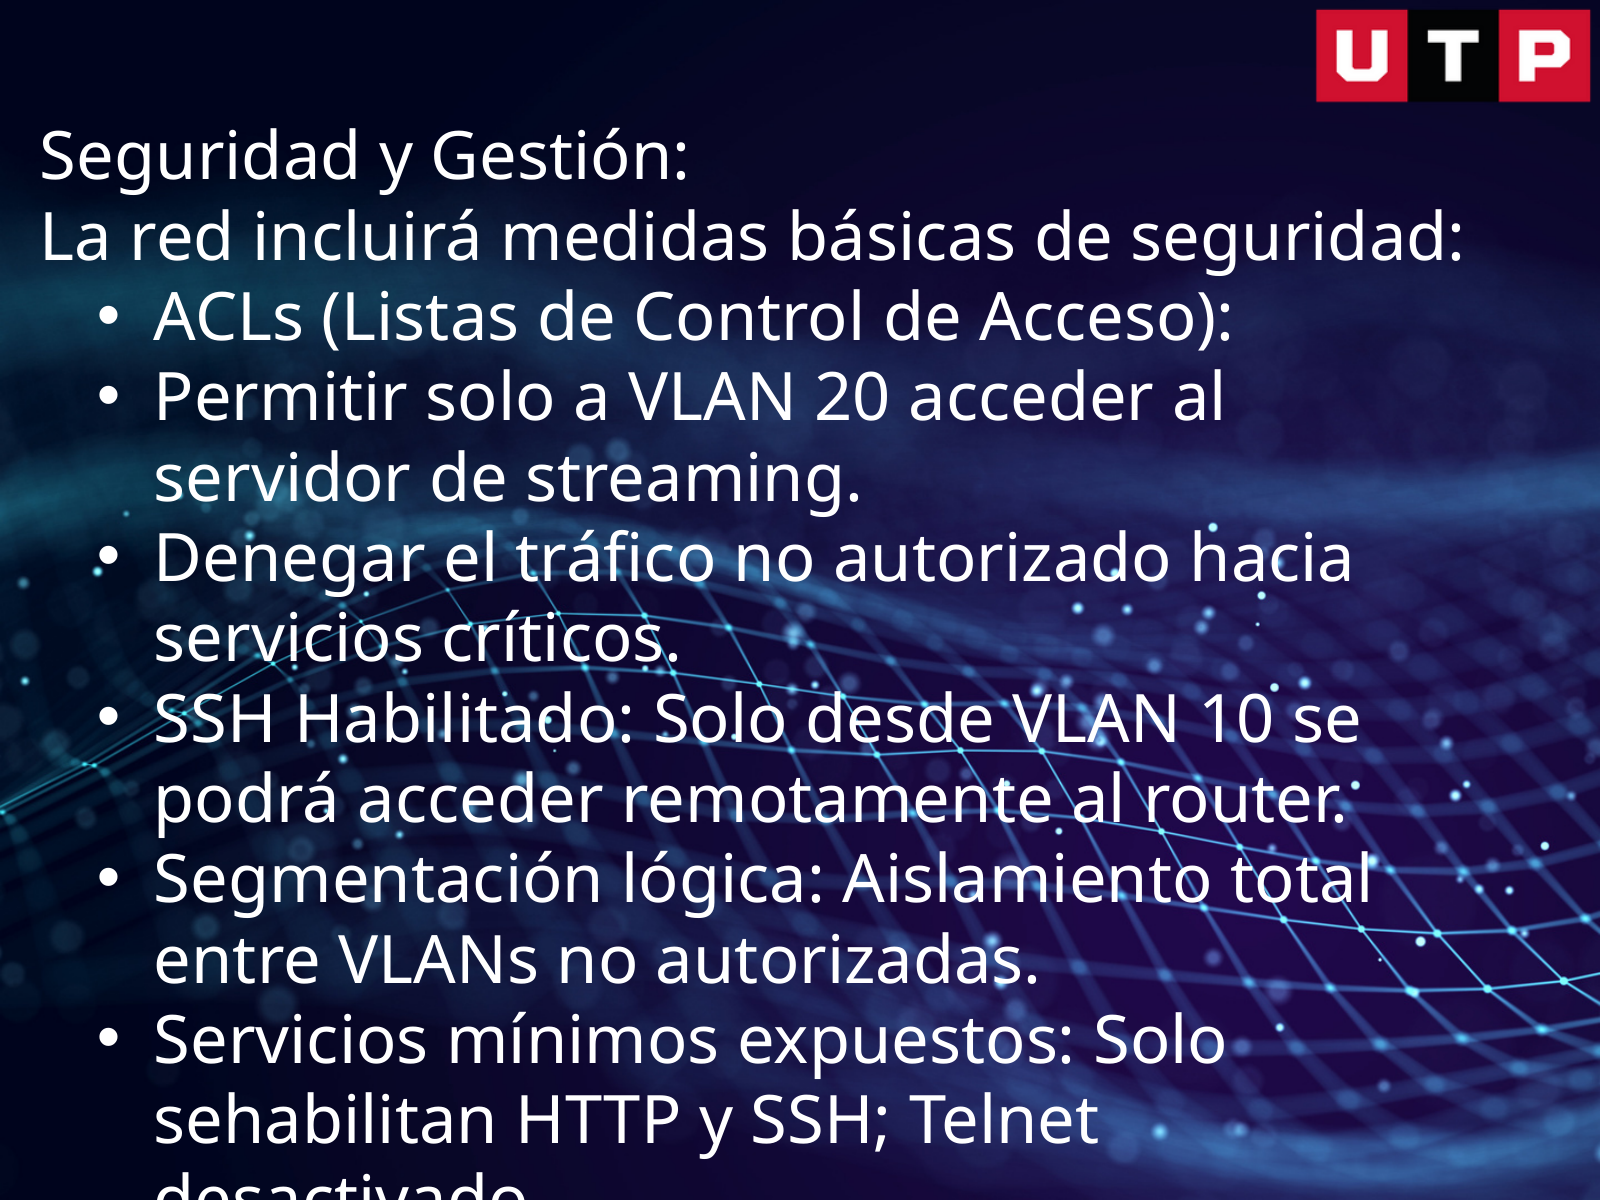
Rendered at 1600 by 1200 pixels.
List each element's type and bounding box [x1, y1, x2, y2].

text_box [39, 119, 1481, 1200]
text_box [1308, 0, 1600, 120]
text_box [1481, 120, 1600, 1200]
text_box [0, 0, 1308, 1200]
